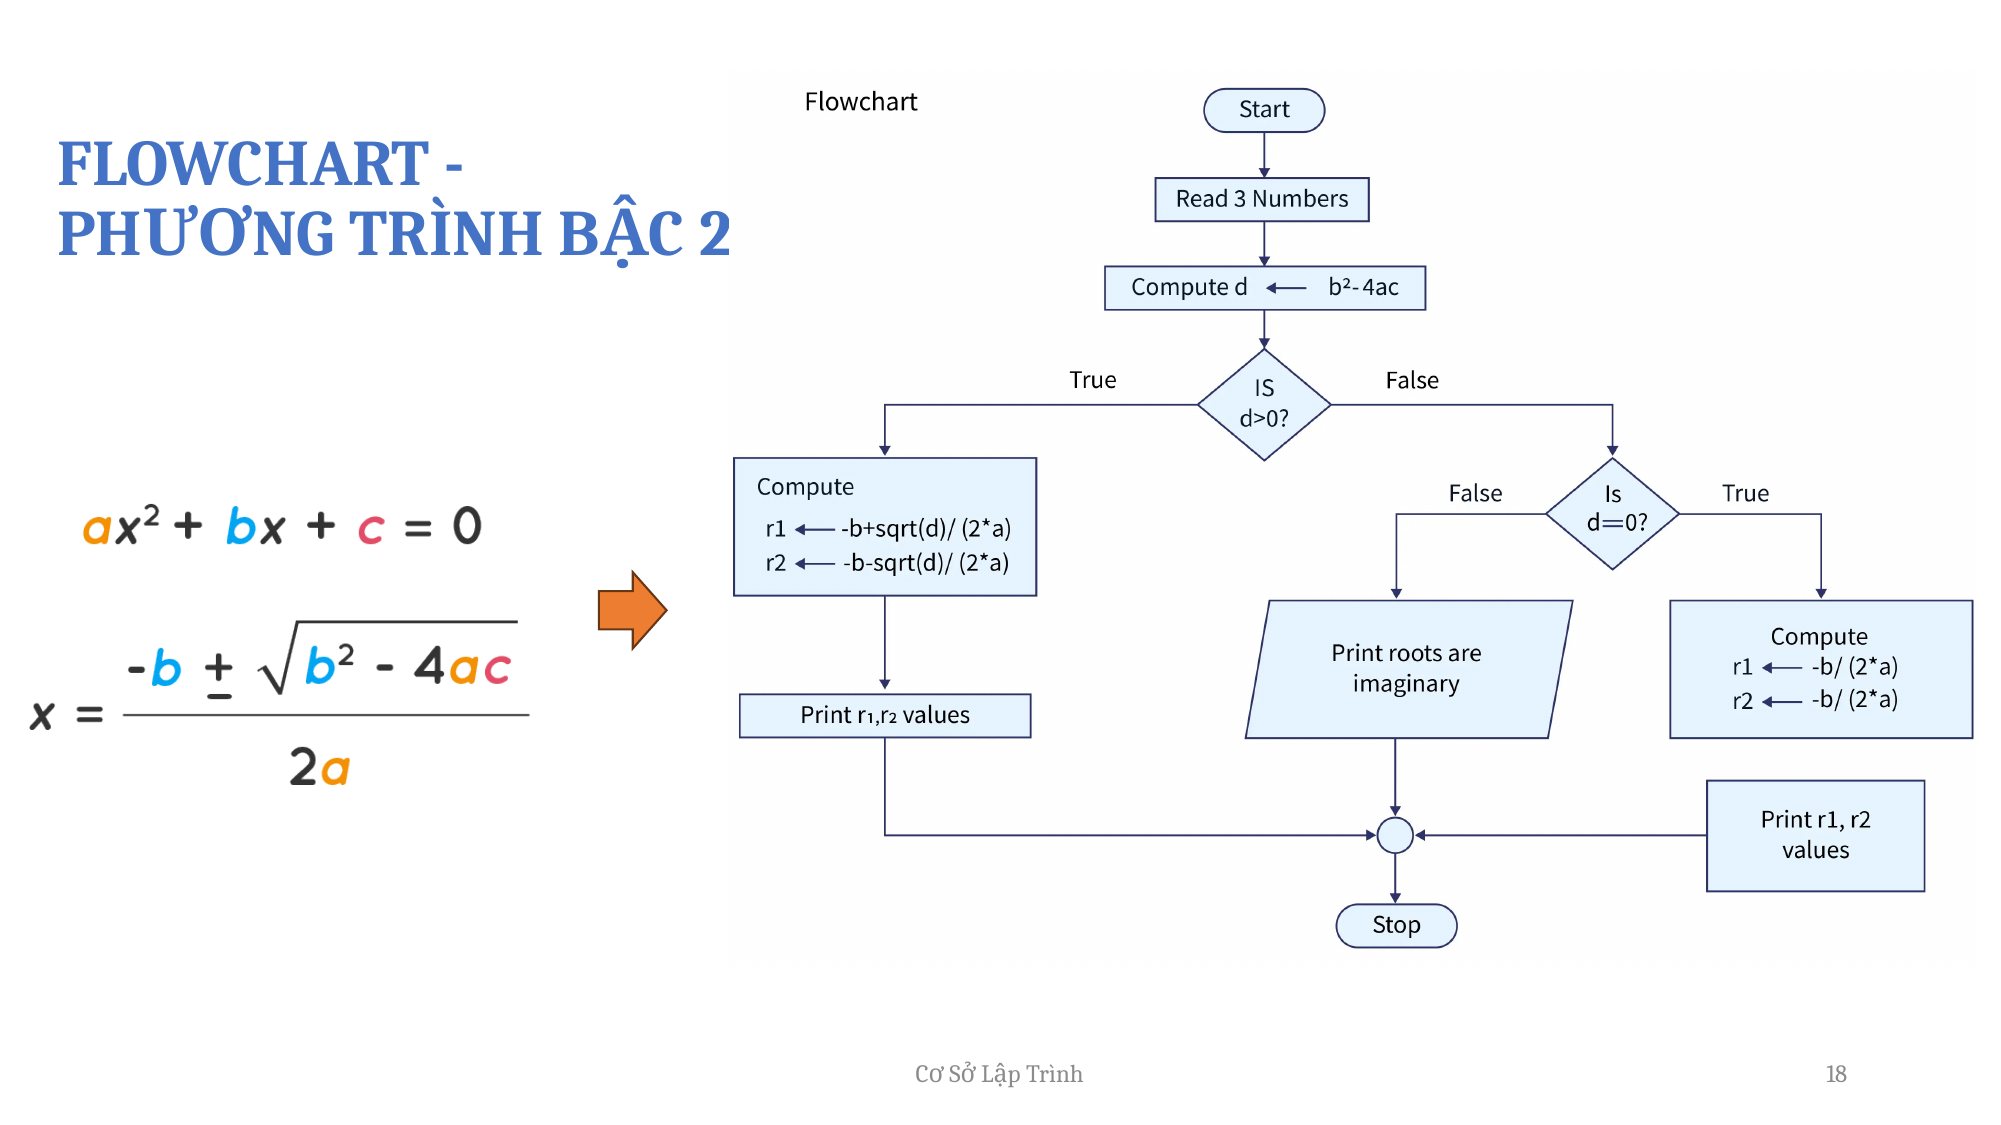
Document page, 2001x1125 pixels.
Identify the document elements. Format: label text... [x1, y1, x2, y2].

title FLOWCHART - PHƯƠNG TRÌNH BẬC 2 [42, 90, 729, 308]
picture [729, 68, 1979, 967]
footer Cơ Sở Lập Trình [662, 1042, 1338, 1103]
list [0, 451, 553, 817]
slide_number 18 [1412, 1042, 1863, 1103]
text_box [597, 569, 668, 652]
